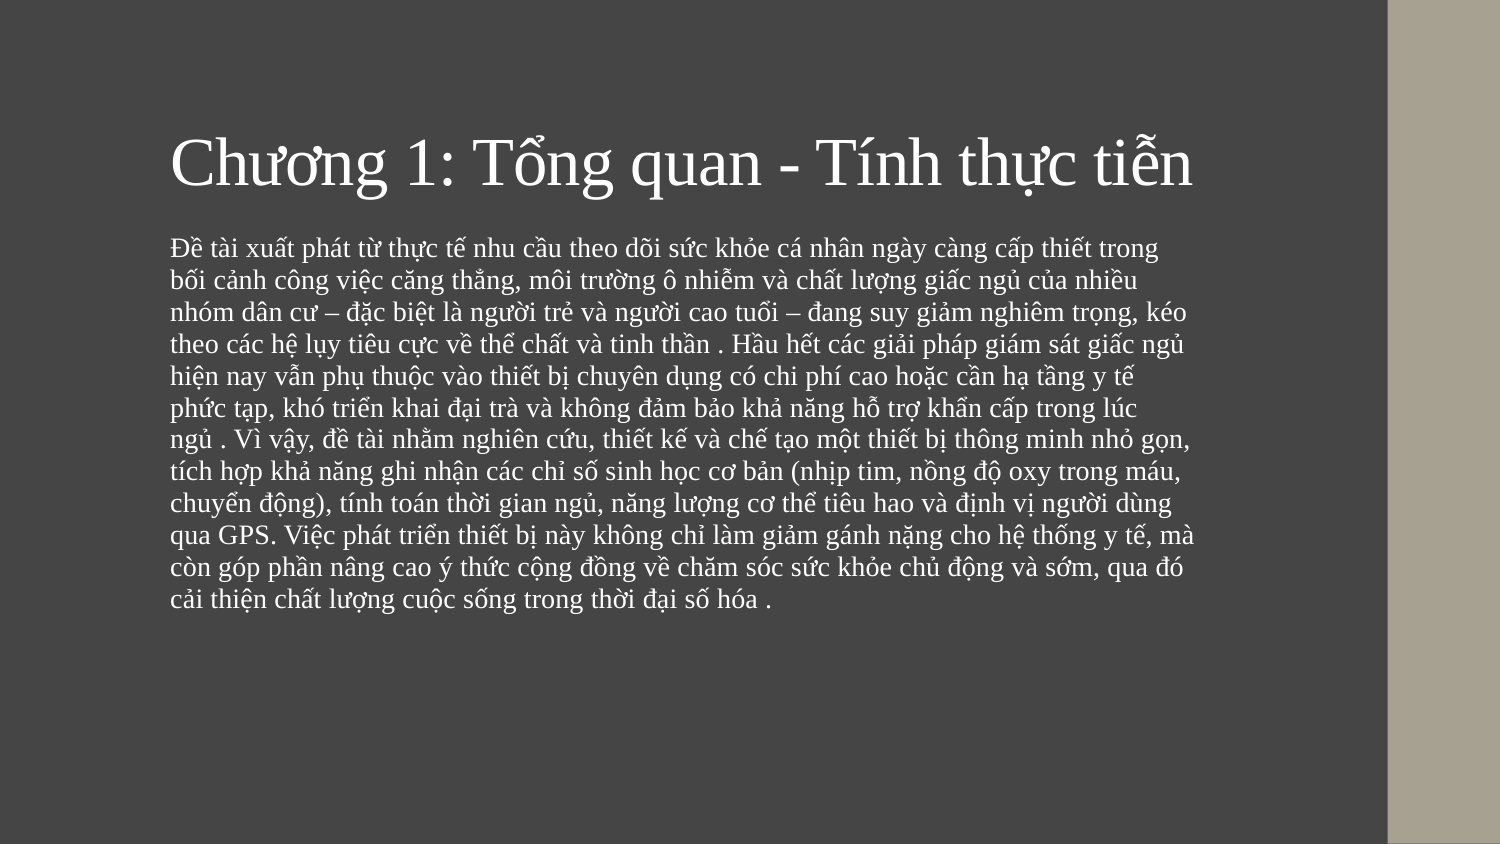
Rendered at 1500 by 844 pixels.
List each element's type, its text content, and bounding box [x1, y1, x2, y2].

text_box [0, 0, 1386, 844]
text_box [1386, 0, 1500, 844]
title Chương 1: Tổng quan - Tính thực tiễn [155, 45, 1348, 209]
list Đề tài xuất phát từ thực tế nhu cầu theo dõi sức khỏe cá nhân ngày càng cấp thiết trong bối cảnh công việc căng thẳng, môi trường ô nhiễm và chất lượng giấc ngủ của nhiều nhóm dân cư – đặc biệt là người trẻ và người cao tuổi – đang suy giảm nghiêm trọng, kéo theo các hệ lụy tiêu cực về thể chất và tinh thần . Hầu hết các giải pháp giám sát giấc ngủ hiện nay vẫn phụ thuộc vào thiết bị chuyên dụng có chi phí cao hoặc cần hạ tầng y tế phức tạp, khó triển khai đại trà và không đảm bảo khả năng hỗ trợ khẩn cấp trong lúc ngủ . Vì vậy, đề tài nhằm nghiên cứu, thiết kế và chế tạo một thiết bị thông minh nhỏ gọn, tích hợp khả năng ghi nhận các chỉ số sinh học cơ bản (nhịp tim, nồng độ oxy trong máu, chuyển động), tính toán thời gian ngủ, năng lượng cơ thể tiêu hao và định vị người dùng qua GPS. Việc phát triển thiết bị này không chỉ làm giảm gánh nặng cho hệ thống y tế, mà còn góp phần nâng cao ý thức cộng đồng về chăm sóc sức khỏe chủ động và sớm, qua đó cải thiện chất lượng cuộc sống trong thời đại số hóa . [155, 225, 1213, 761]
